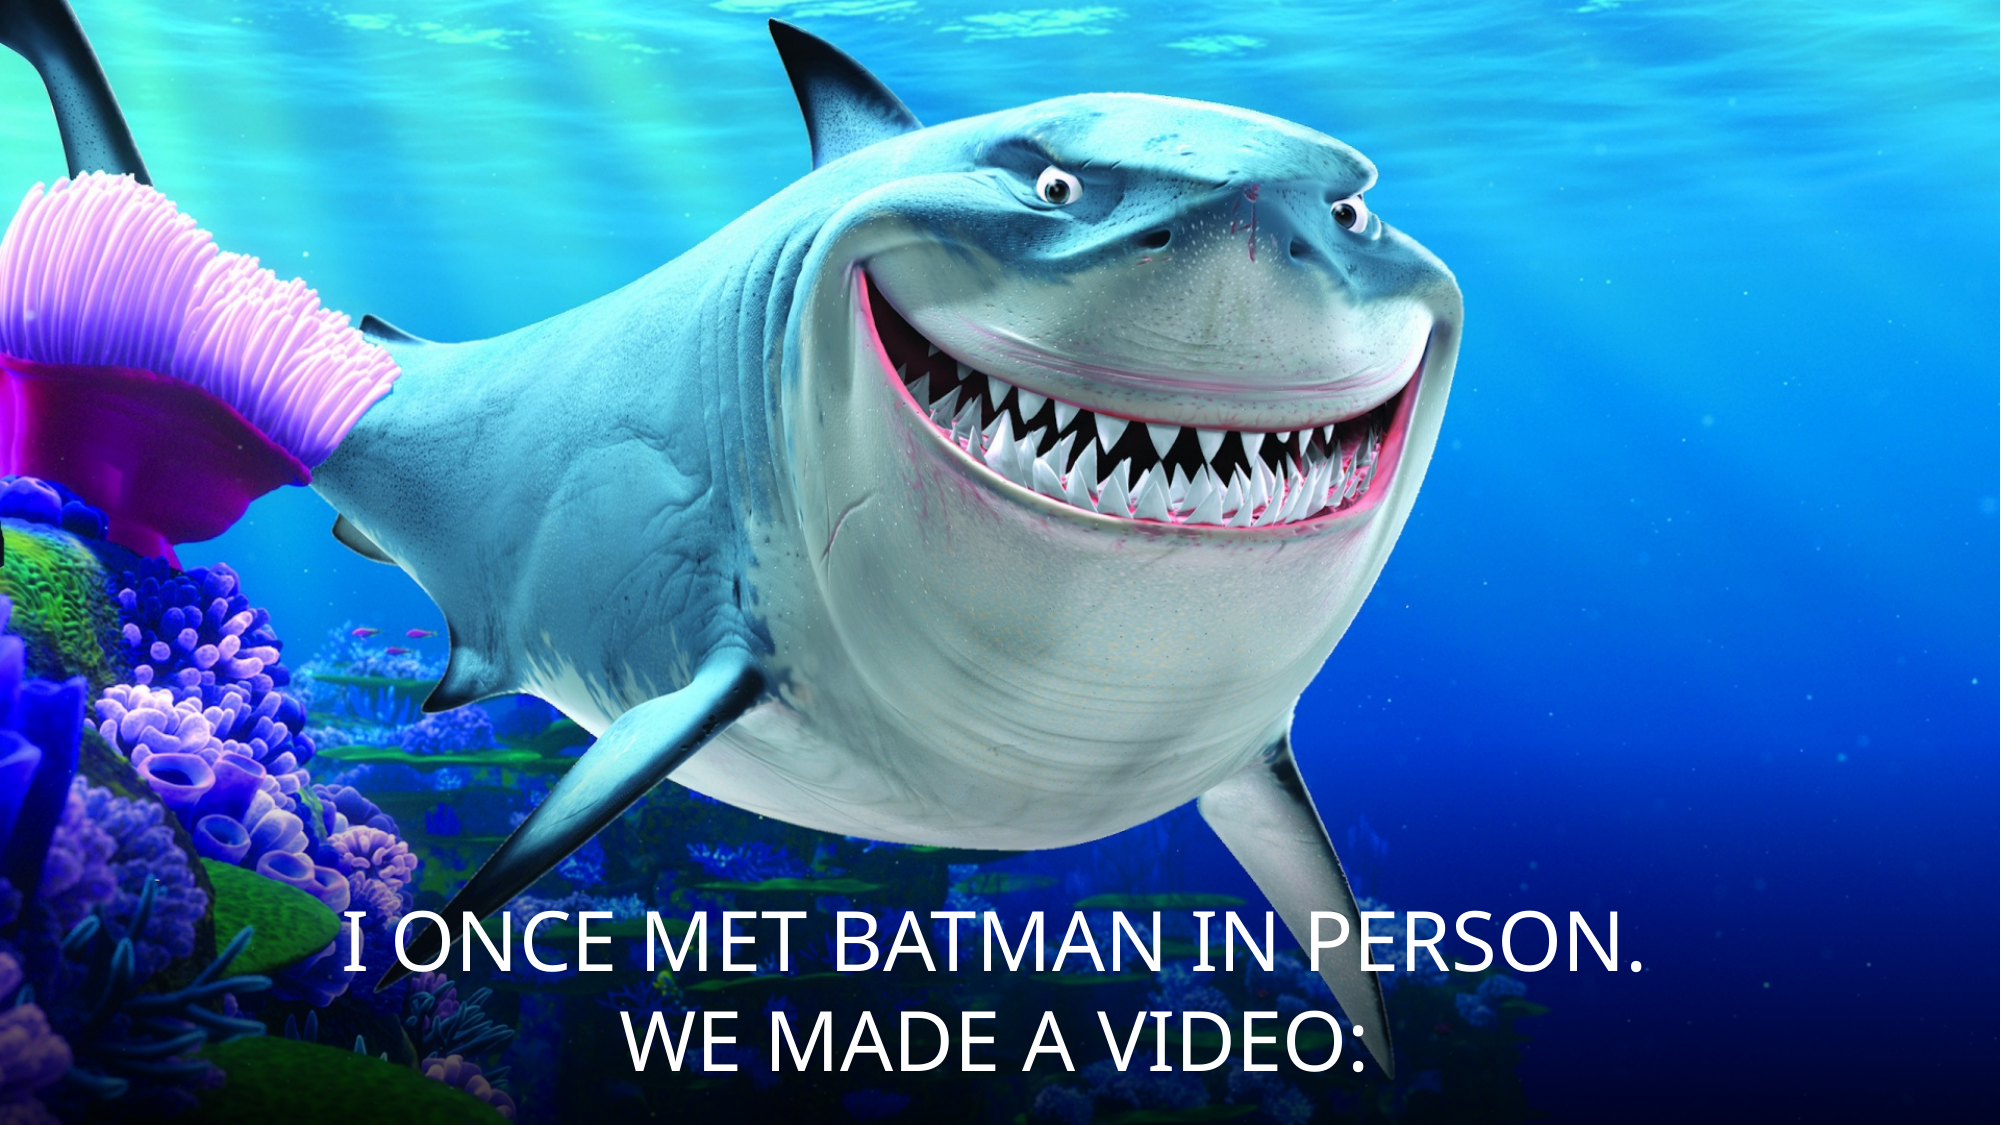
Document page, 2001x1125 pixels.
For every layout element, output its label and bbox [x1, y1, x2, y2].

list [0, 0, 2000, 1125]
